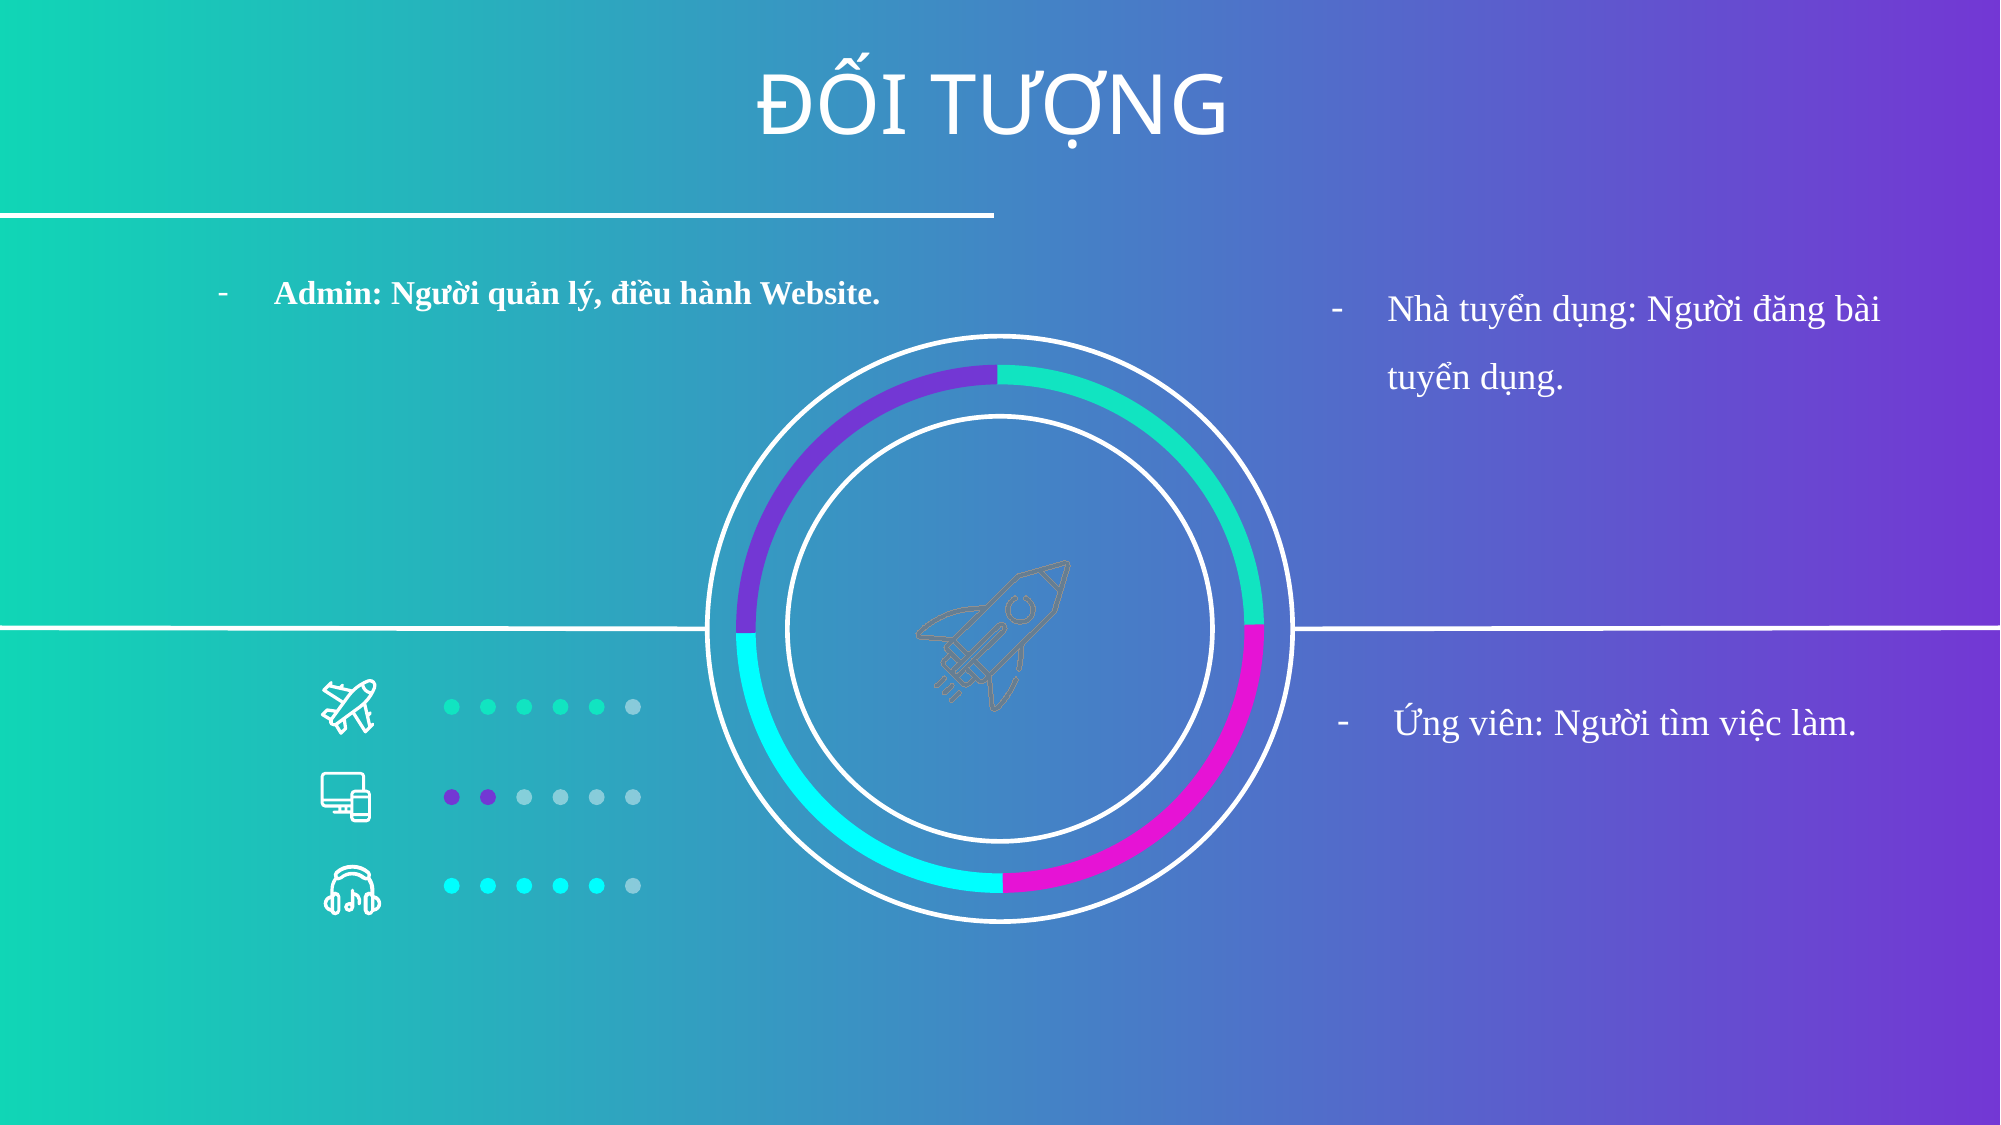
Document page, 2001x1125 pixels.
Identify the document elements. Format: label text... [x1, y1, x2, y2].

title ĐỐI TƯỢNG [128, 0, 1857, 171]
text_box Admin: Người quản lý, điều hành Website. [191, 243, 908, 319]
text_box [706, 335, 1293, 922]
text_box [914, 560, 1072, 712]
text_box Ứng viên: Người tìm việc làm. [1322, 667, 1981, 750]
text_box Nhà tuyển dụng: Người đăng bài tuyển dụng. [1316, 254, 1956, 404]
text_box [320, 678, 642, 916]
